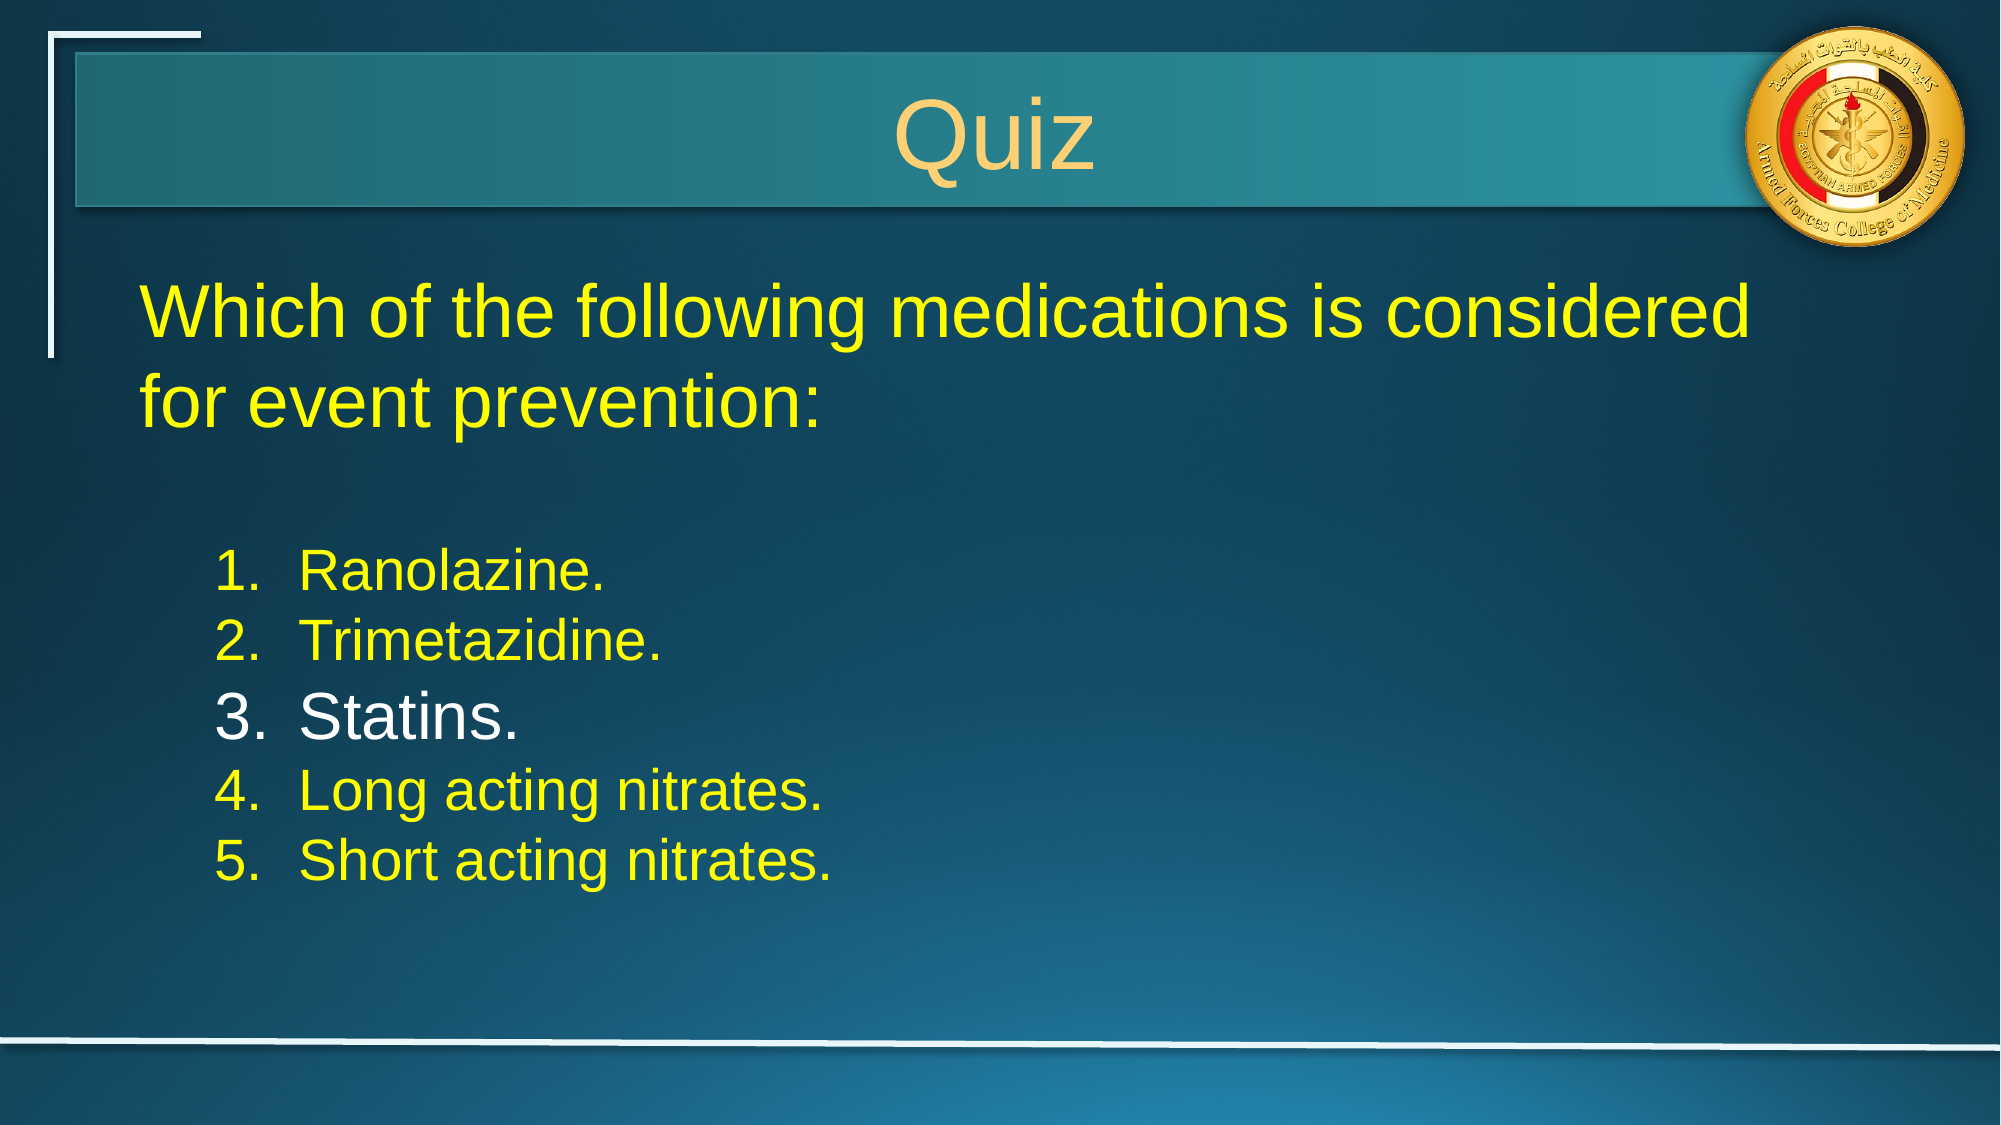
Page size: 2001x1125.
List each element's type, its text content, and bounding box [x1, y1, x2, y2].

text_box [0, 1040, 2000, 1048]
text_box Which of the following medications is considered for event prevention: Ranolazine. Trimetazidine. Statins. Long acting nitrates. Short acting nitrates. [124, 254, 1805, 960]
picture [0, 0, 2001, 1125]
text_box Quiz [76, 53, 1722, 206]
